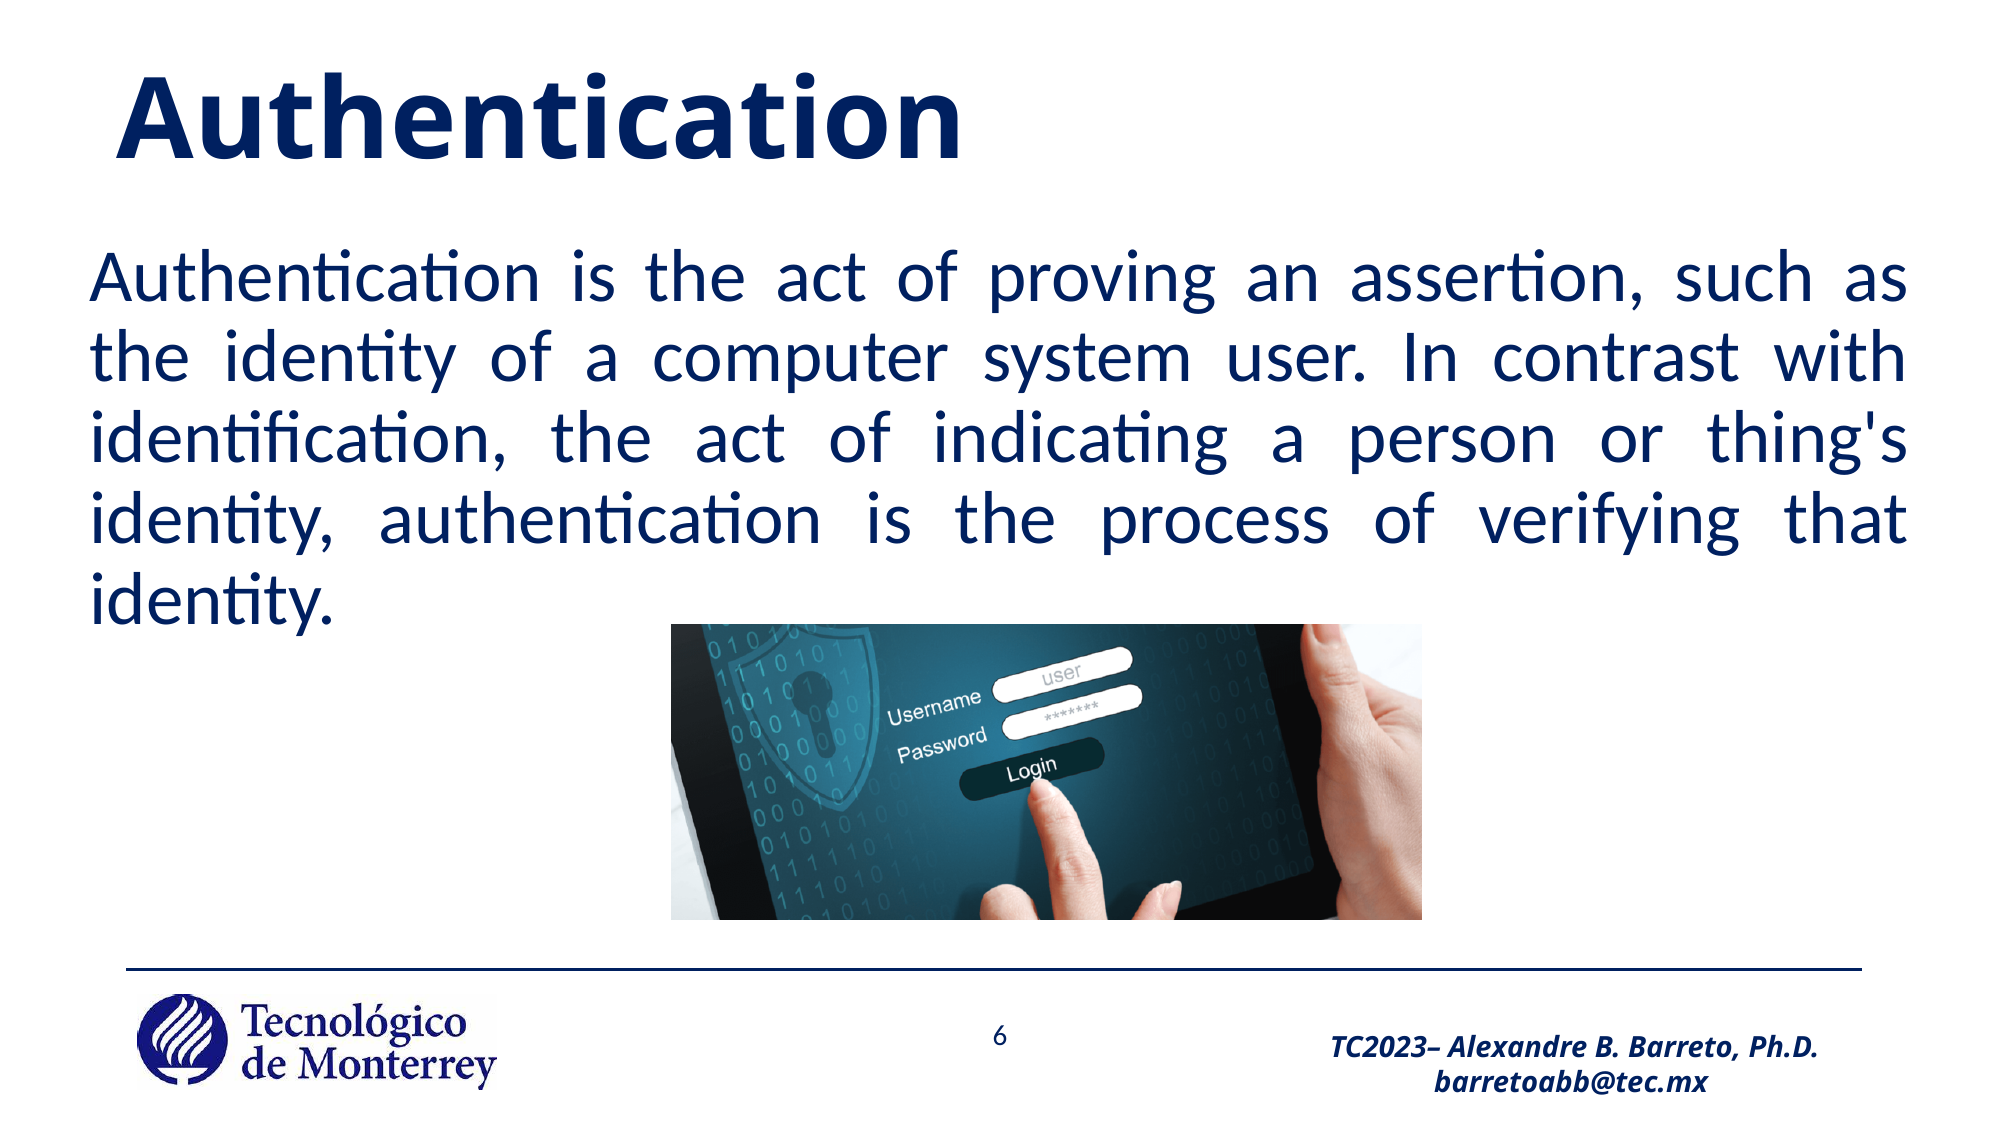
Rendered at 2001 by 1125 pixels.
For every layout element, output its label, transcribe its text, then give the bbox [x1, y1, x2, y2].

list Authentication is the act of proving an assertion, such as the identity of a computer system user. In contrast with identification, the act of indicating a person or thing's identity, authentication is the process of verifying that identity. [74, 228, 1926, 853]
picture [137, 994, 497, 1090]
picture [671, 624, 1422, 920]
title Authentication [101, 15, 1827, 228]
